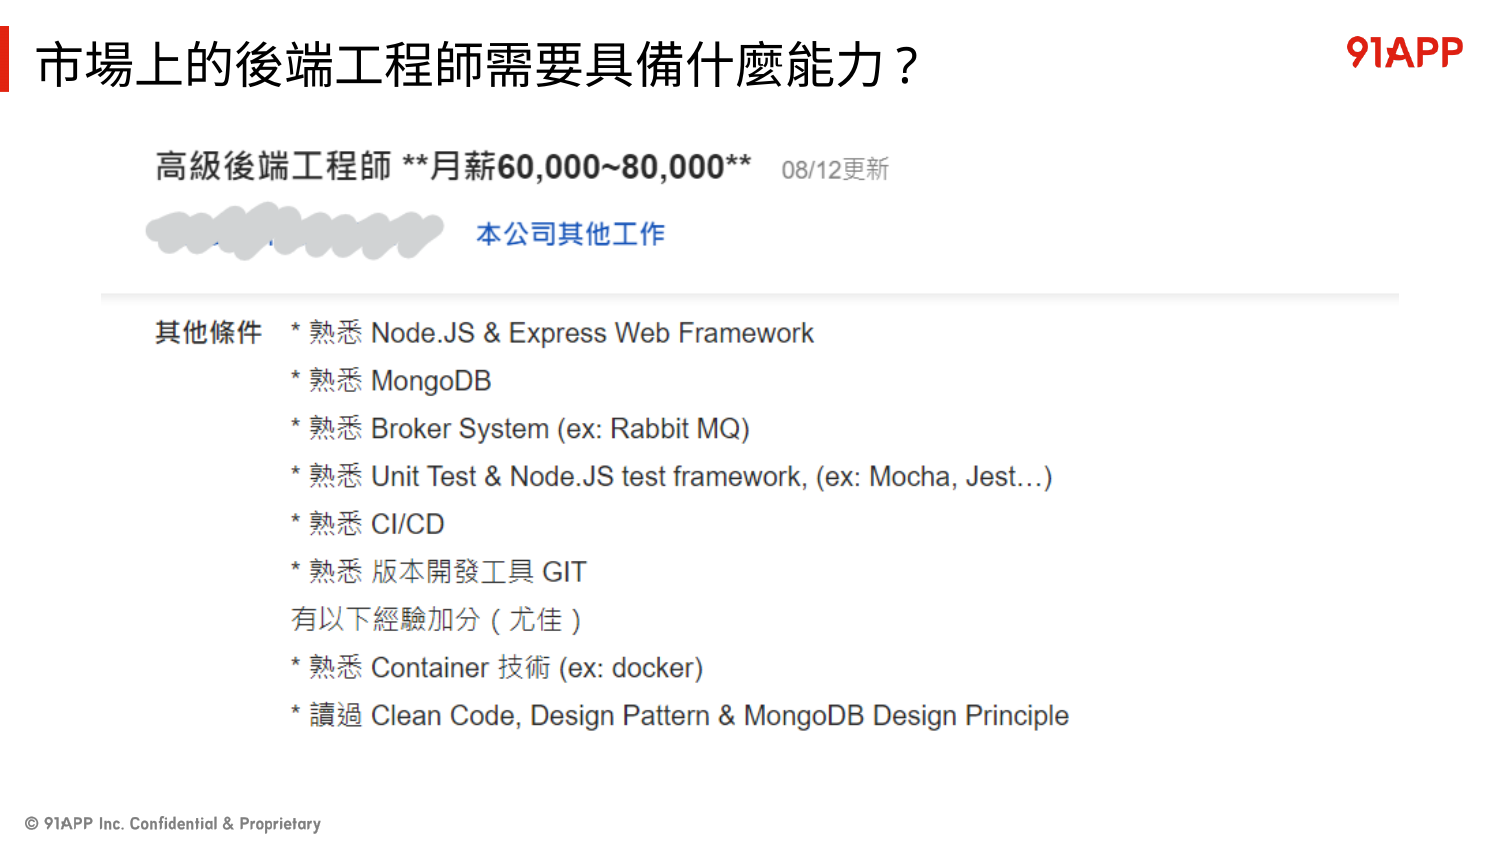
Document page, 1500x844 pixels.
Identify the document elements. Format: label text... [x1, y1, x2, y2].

title 市場上的後端工程師需要具備什麼能力? [19, 18, 1291, 103]
picture [0, 26, 9, 92]
picture [100, 131, 1399, 769]
picture [25, 816, 321, 834]
picture [1347, 36, 1463, 68]
